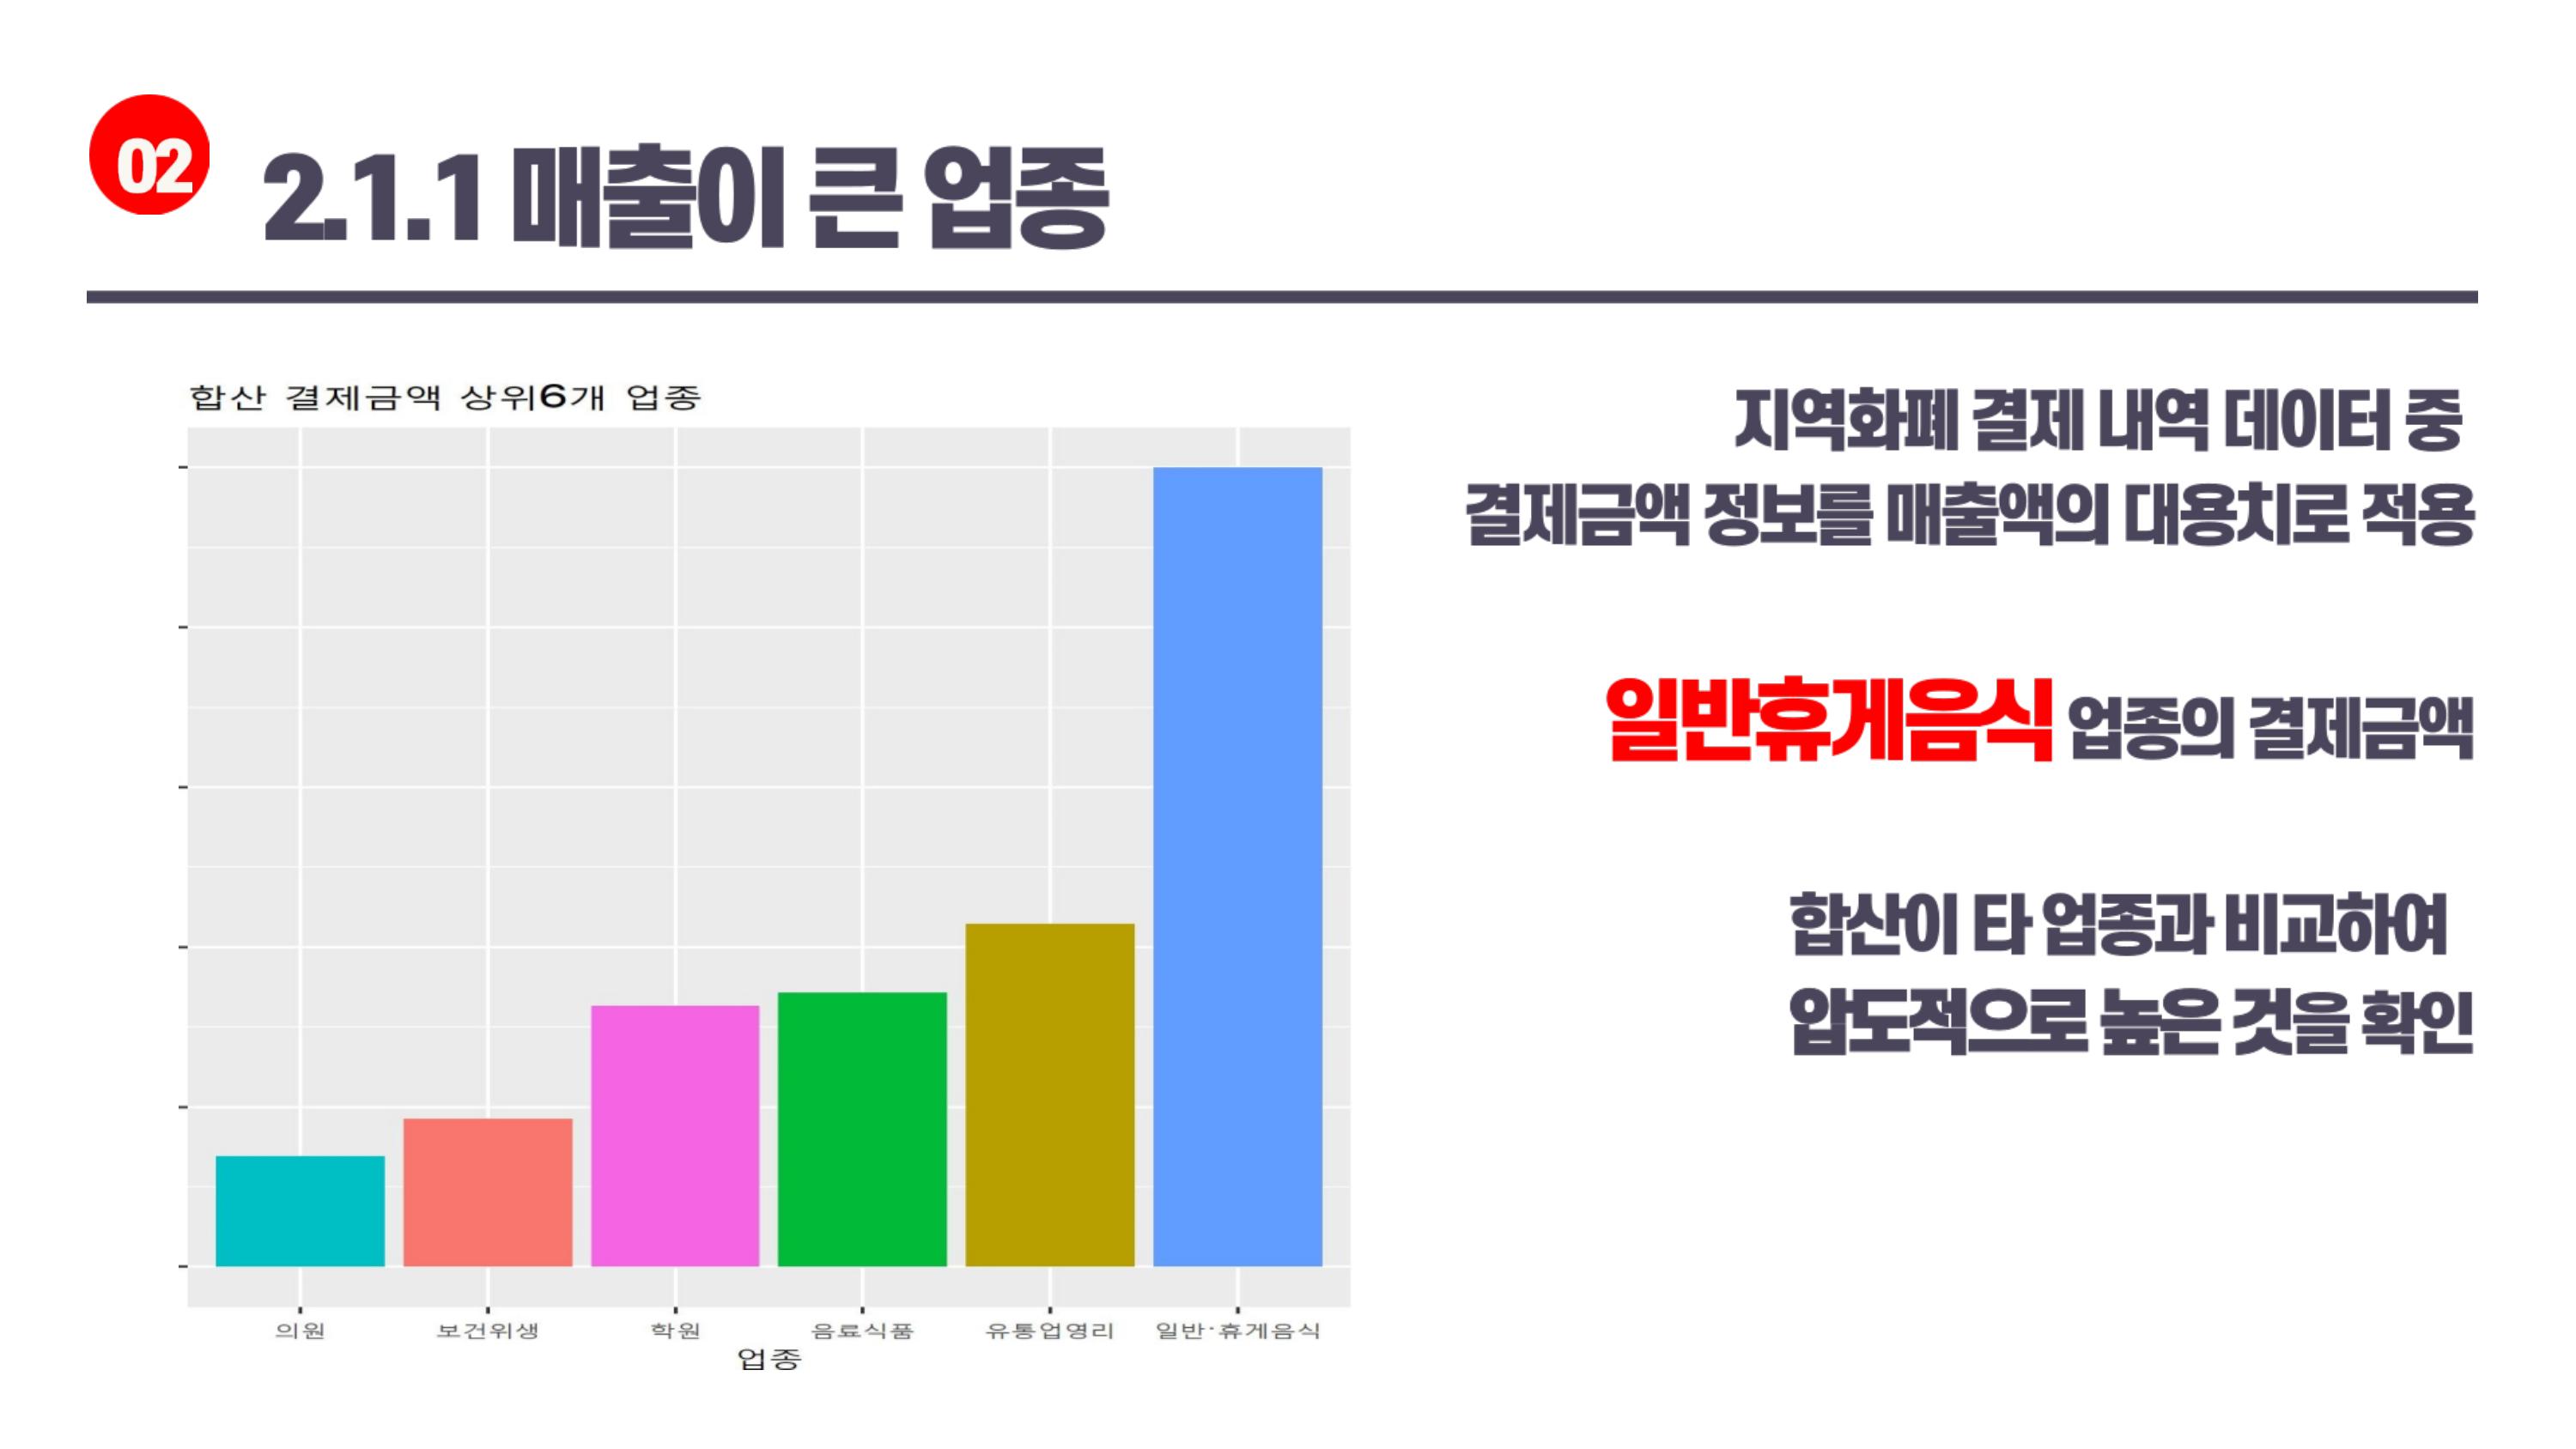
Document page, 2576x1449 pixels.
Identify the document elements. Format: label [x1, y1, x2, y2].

text_box [87, 273, 2479, 321]
text_box [178, 373, 1353, 1370]
picture [916, 360, 2518, 1109]
text_box [89, 94, 210, 215]
picture [106, 108, 227, 229]
picture [243, 106, 1163, 298]
